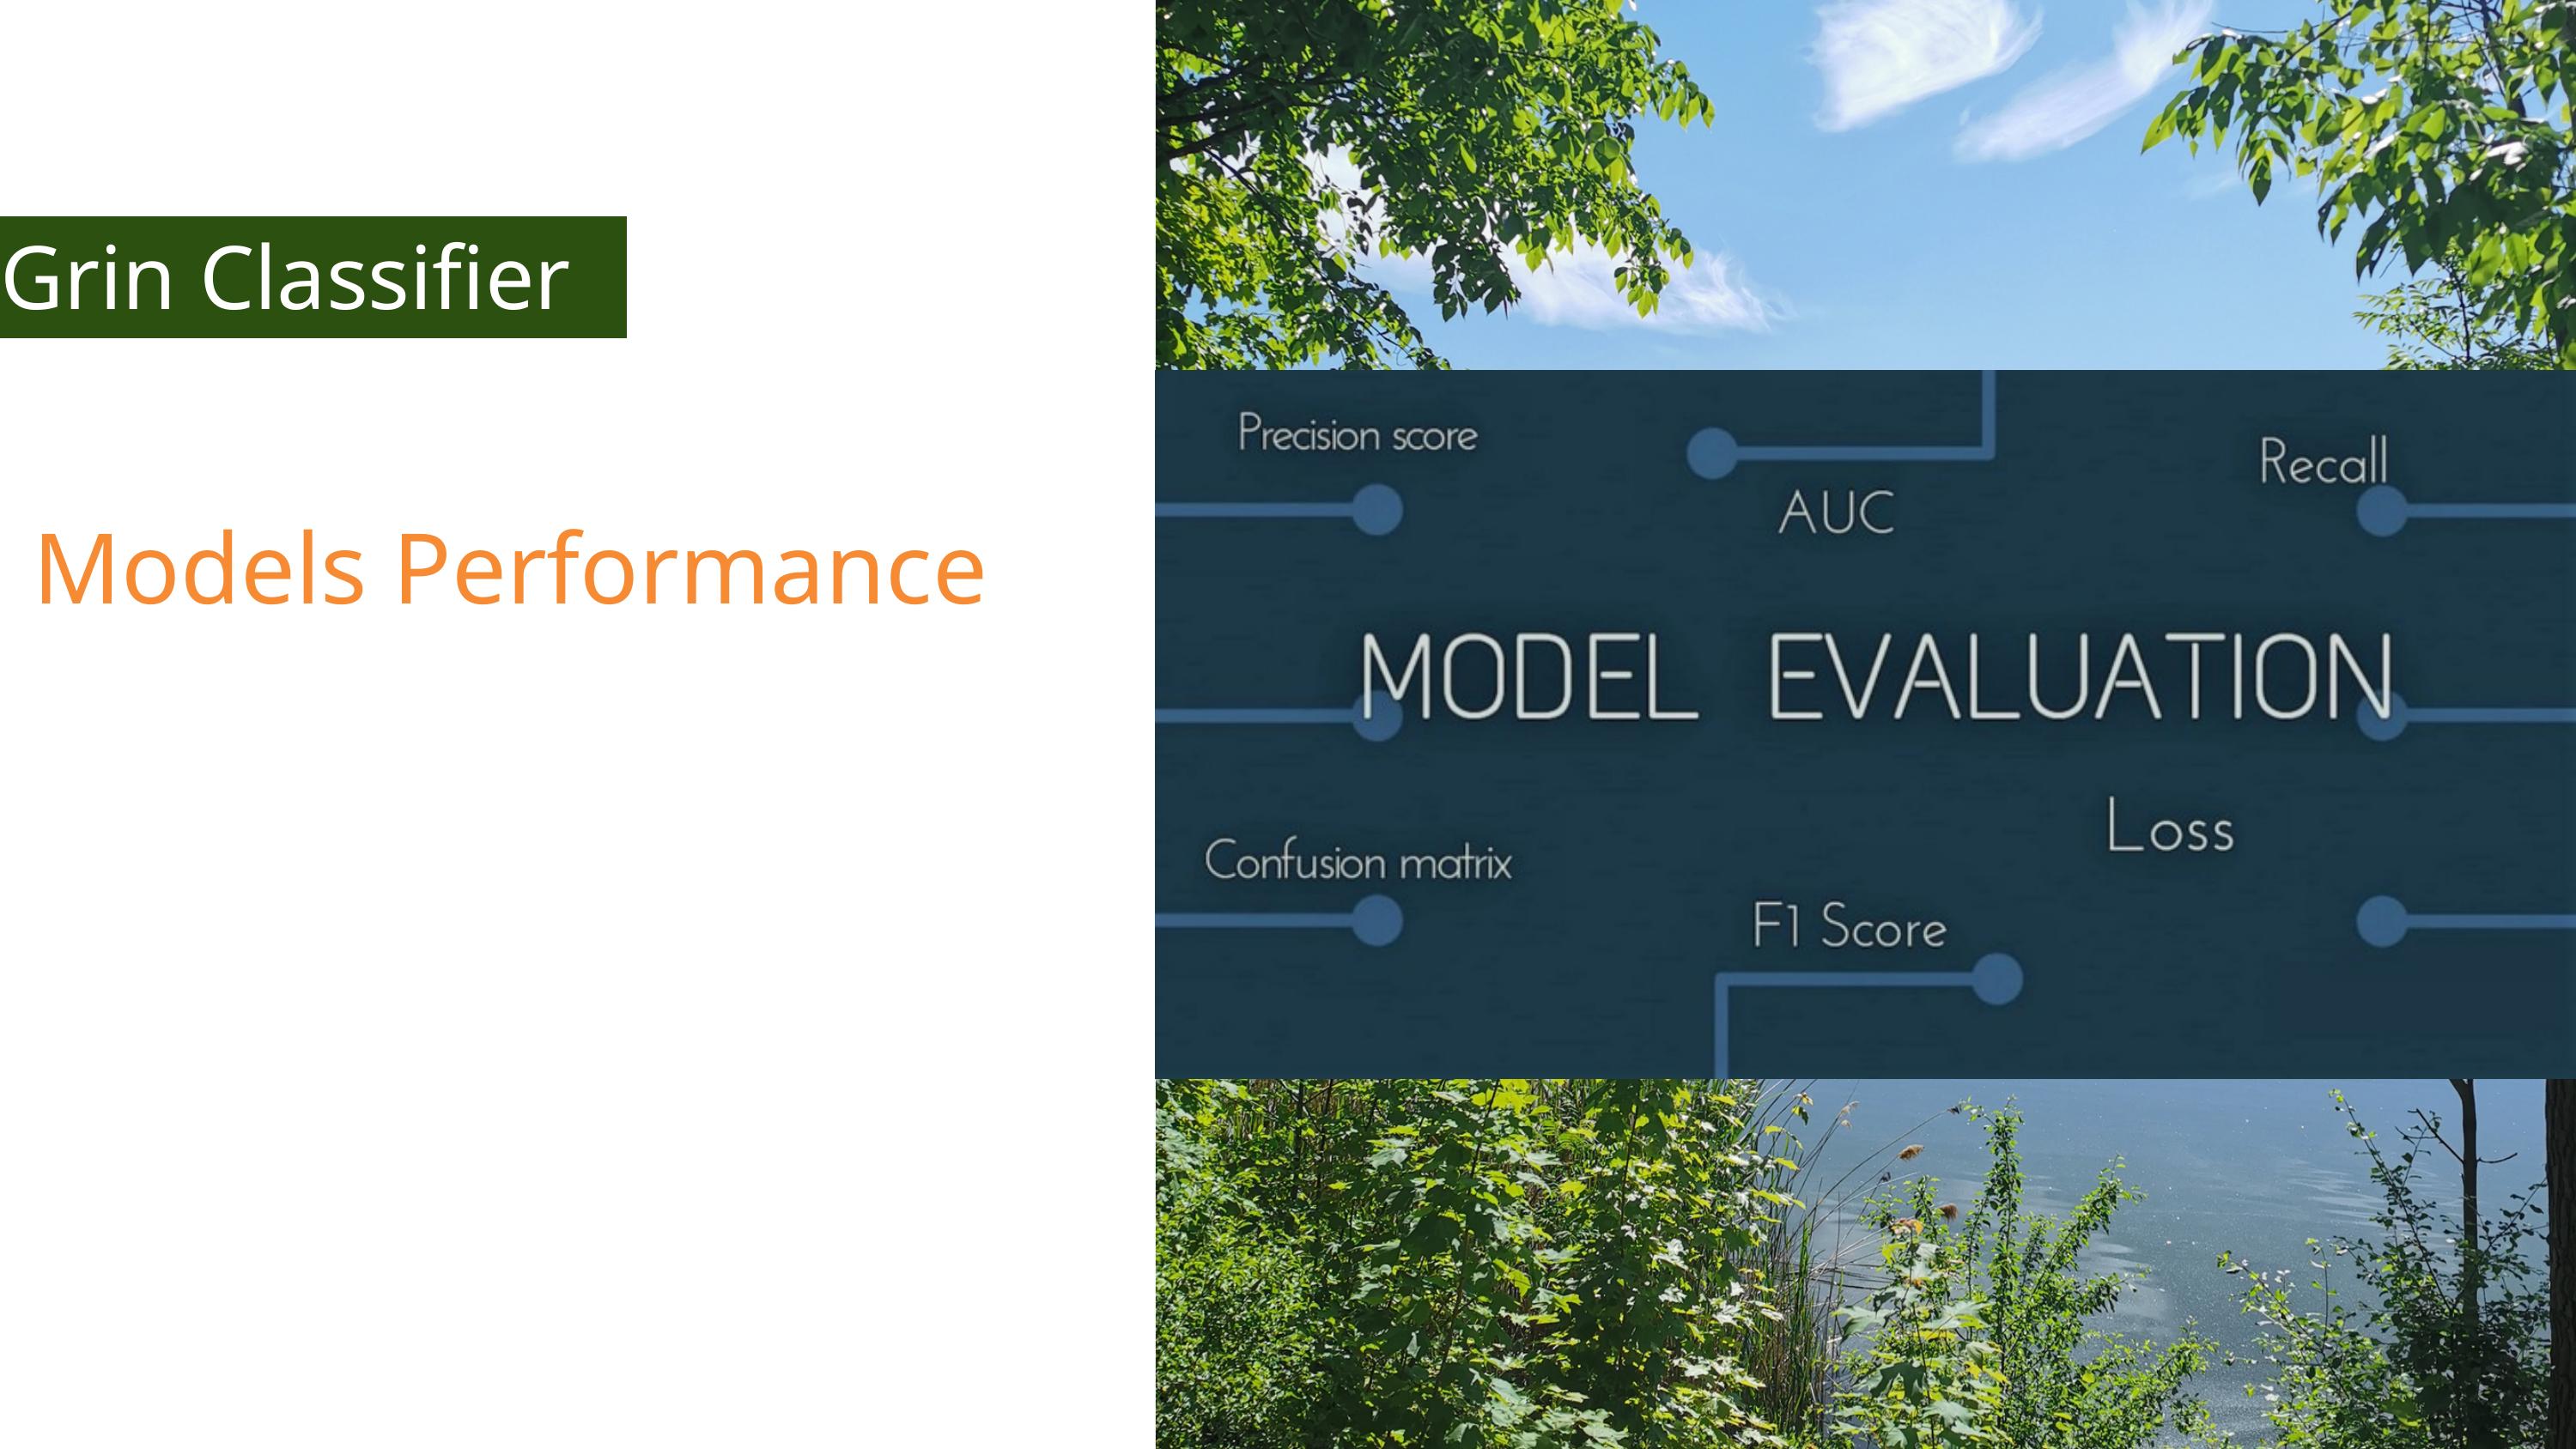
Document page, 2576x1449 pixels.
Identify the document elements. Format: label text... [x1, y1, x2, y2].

text_box Models Performance [33, 514, 1113, 624]
picture [1155, 0, 2576, 1449]
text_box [0, 215, 628, 339]
